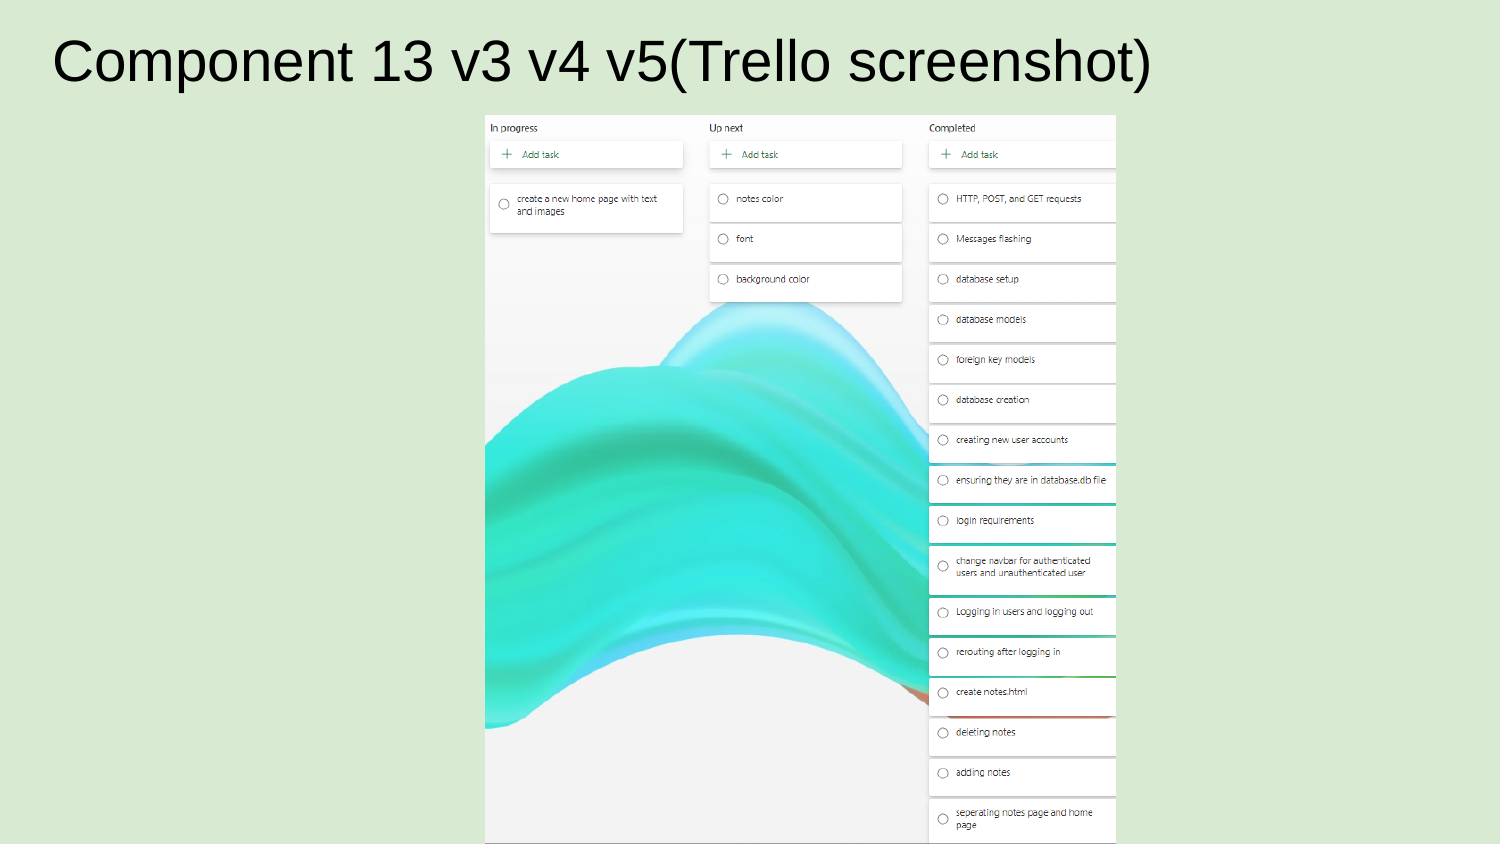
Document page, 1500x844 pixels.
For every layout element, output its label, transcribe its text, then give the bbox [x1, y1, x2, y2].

picture [484, 114, 1116, 844]
title Component 13 v3 v4 v5(Trello screenshot) [37, 8, 1436, 103]
